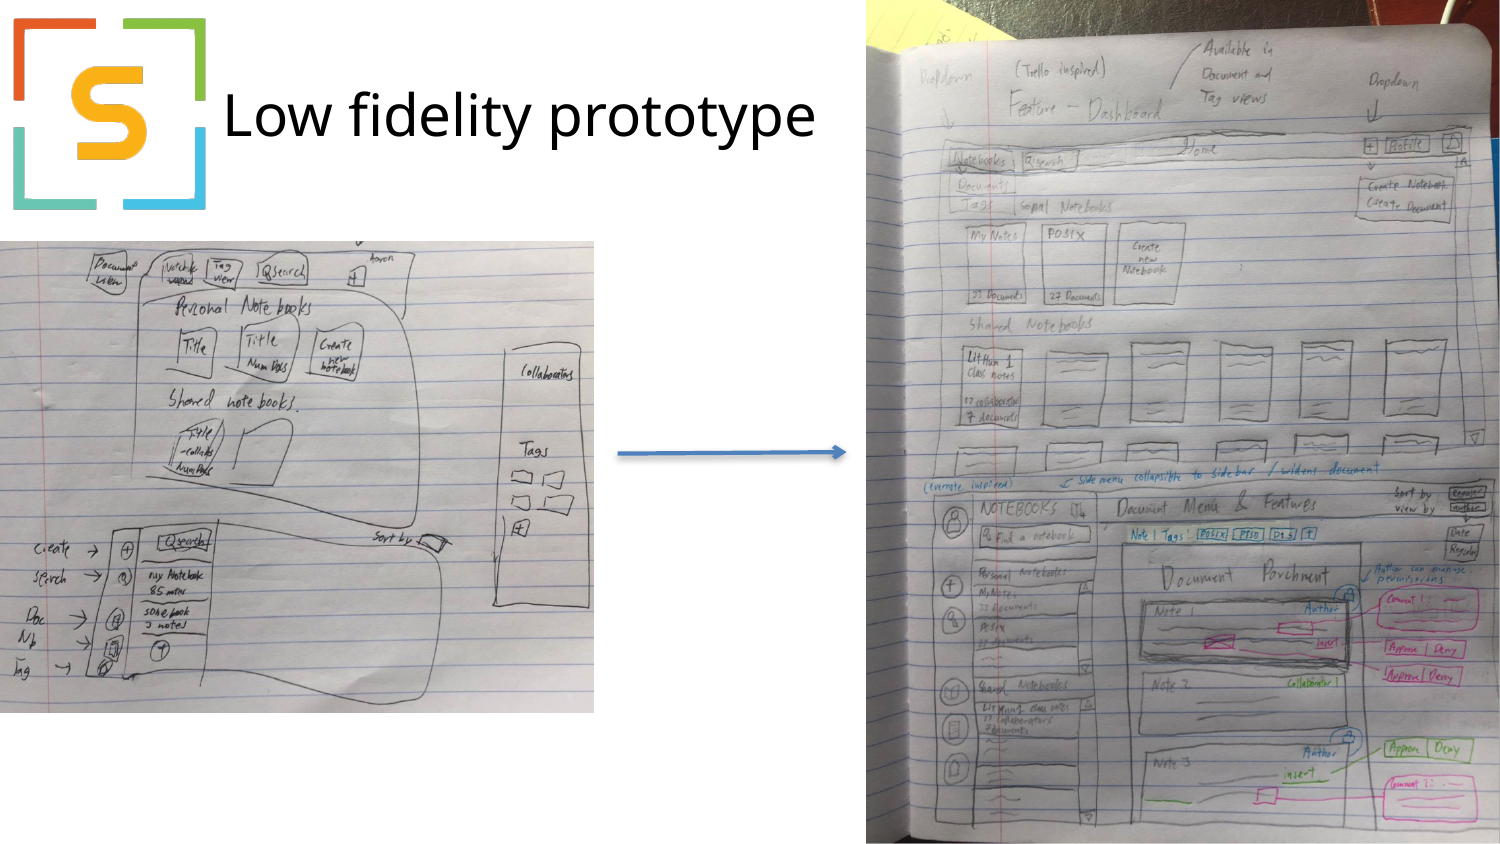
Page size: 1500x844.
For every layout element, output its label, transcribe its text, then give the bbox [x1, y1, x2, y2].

picture [11, 15, 209, 212]
picture [866, 0, 1500, 844]
text_box Low fidelity prototype [213, 70, 832, 155]
picture [0, 240, 595, 713]
